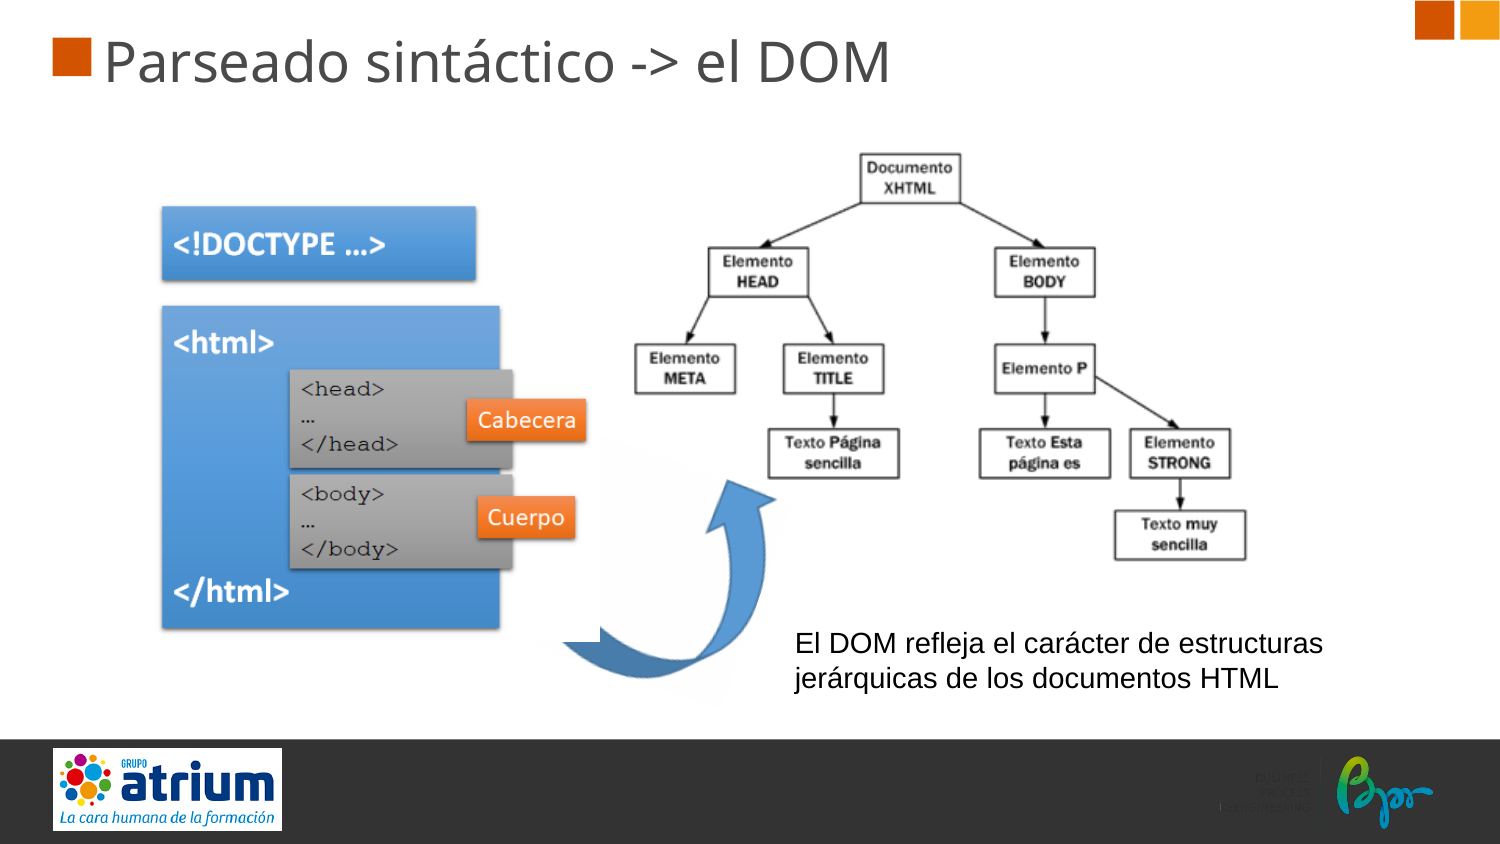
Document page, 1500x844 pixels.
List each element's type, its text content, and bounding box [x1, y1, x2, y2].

picture [53, 748, 282, 831]
picture [1211, 750, 1442, 836]
picture [145, 140, 1265, 709]
text_box El DOM refleja el carácter de estructuras jerárquicas de los documentos HTML [779, 607, 1364, 710]
title Parseado sintáctico -> el DOM [94, 17, 1381, 107]
